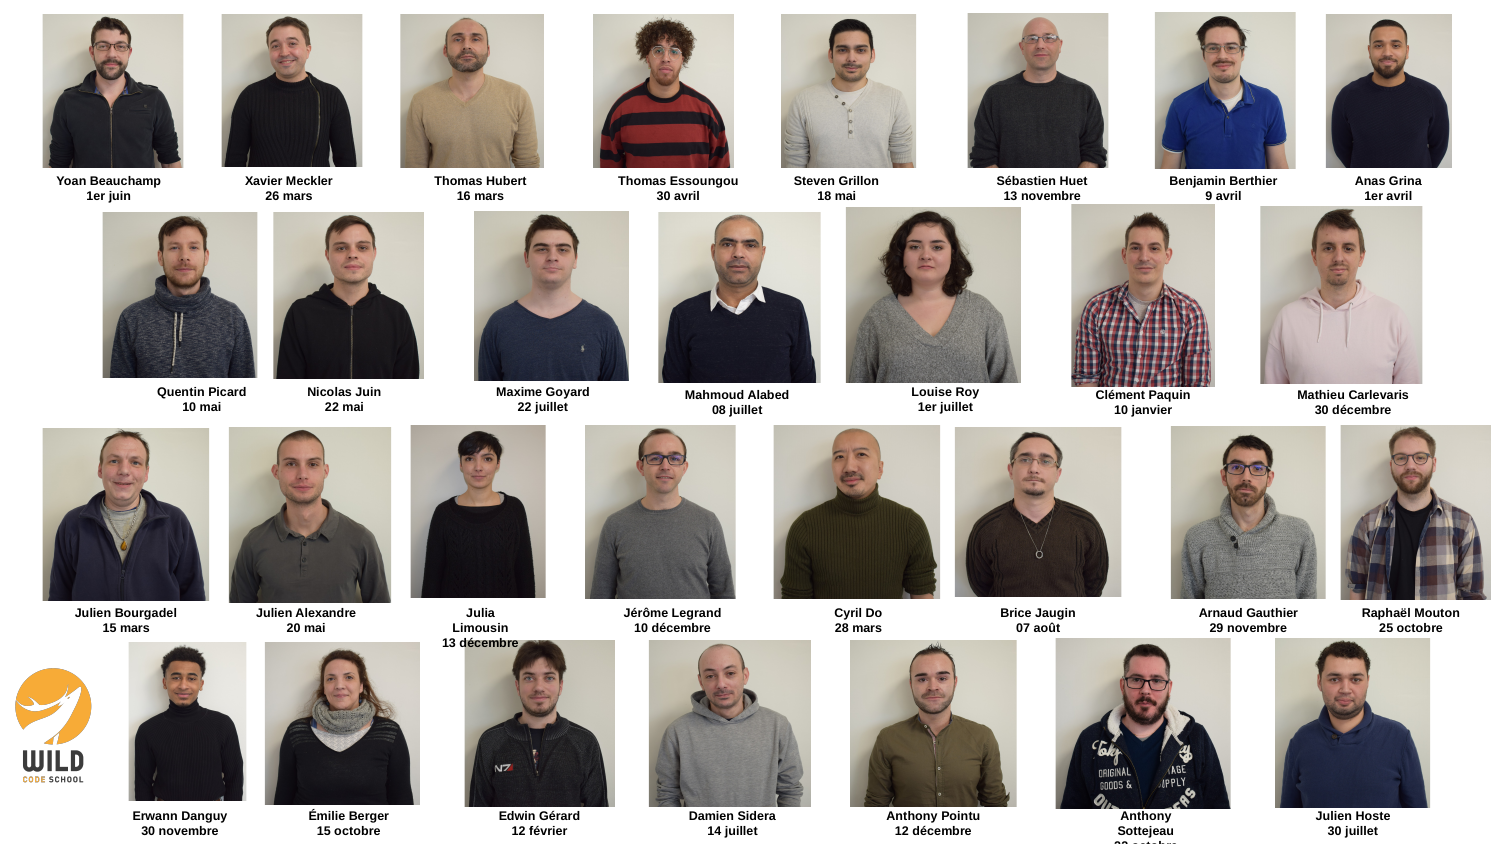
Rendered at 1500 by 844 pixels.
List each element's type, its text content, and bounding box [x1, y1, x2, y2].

text_box Yoan Beauchamp 1er juin [37, 170, 181, 185]
text_box Thomas Hubert 16 mars [410, 160, 551, 185]
picture [273, 211, 425, 379]
picture [42, 13, 184, 168]
picture [473, 211, 630, 382]
picture [849, 640, 1017, 807]
picture [1325, 13, 1453, 168]
picture [400, 13, 544, 168]
text_box Cyril Do 28 mars [787, 609, 929, 642]
text_box Julien Bourgadel 15 mars [55, 609, 197, 642]
picture [592, 13, 735, 168]
text_box Nicolas Juin 22 mai [276, 388, 412, 396]
text_box Jérôme Legrand 10 décembre [589, 590, 756, 642]
text_box Damien Sidera 14 juillet [662, 816, 803, 844]
picture [1340, 424, 1492, 600]
text_box Mahmoud Alabed 08 juillet [665, 392, 810, 400]
text_box Julien Alexandre 20 mai [208, 590, 404, 642]
picture [954, 427, 1122, 597]
text_box Émilie Berger 15 octobre [278, 814, 420, 844]
text_box Julia Limousin 13 décembre [421, 607, 540, 642]
picture [410, 425, 546, 598]
text_box Erwann Danguy 30 novembre [109, 793, 251, 844]
text_box Thomas Essoungou 30 avril [590, 160, 766, 185]
text_box Anthony Sottejeau 22 octobre [1075, 818, 1217, 844]
text_box Benjamin Berthier 9 avril [1151, 175, 1296, 185]
text_box Brice Jaugin 07 août [967, 606, 1109, 642]
picture [773, 425, 941, 600]
text_box Anas Grina 1er avril [1338, 177, 1438, 185]
picture [1055, 638, 1231, 809]
picture [845, 207, 1022, 383]
picture [128, 641, 247, 801]
picture [780, 13, 917, 168]
picture [648, 640, 812, 807]
text_box Xavier Meckler 26 mars [230, 175, 348, 185]
text_box Julien Hoste 30 juillet [1282, 816, 1424, 844]
text_box Raphaël Mouton 25 octobre [1340, 607, 1482, 642]
picture [584, 425, 736, 599]
picture [42, 428, 210, 602]
text_box Quentin Picard 10 mai [120, 372, 276, 396]
picture [221, 14, 363, 168]
picture [228, 427, 392, 603]
picture [102, 211, 258, 378]
picture [1170, 426, 1326, 599]
text_box Mathieu Carlevaris 30 décembre [1265, 372, 1441, 423]
picture [658, 211, 821, 383]
text_box Clément Paquin 10 janvier [1080, 395, 1207, 400]
picture [1274, 638, 1431, 808]
text_box Anthony Pointu 12 décembre [862, 816, 1004, 844]
picture [3, 660, 103, 794]
picture [967, 13, 1109, 168]
picture [1260, 206, 1423, 384]
text_box Sébastien Huet 13 novembre [964, 160, 1120, 185]
picture [264, 641, 420, 806]
text_box Steven Grillon 18 mai [777, 174, 896, 185]
text_box Edwin Gérard 12 février [469, 815, 610, 844]
picture [1154, 12, 1296, 169]
picture [464, 640, 616, 807]
text_box Arnaud Gauthier 29 novembre [1177, 607, 1319, 642]
text_box Louise Roy 1er juillet [886, 391, 1005, 396]
picture [1071, 203, 1216, 387]
text_box Maxime Goyard 22 juillet [479, 389, 606, 396]
